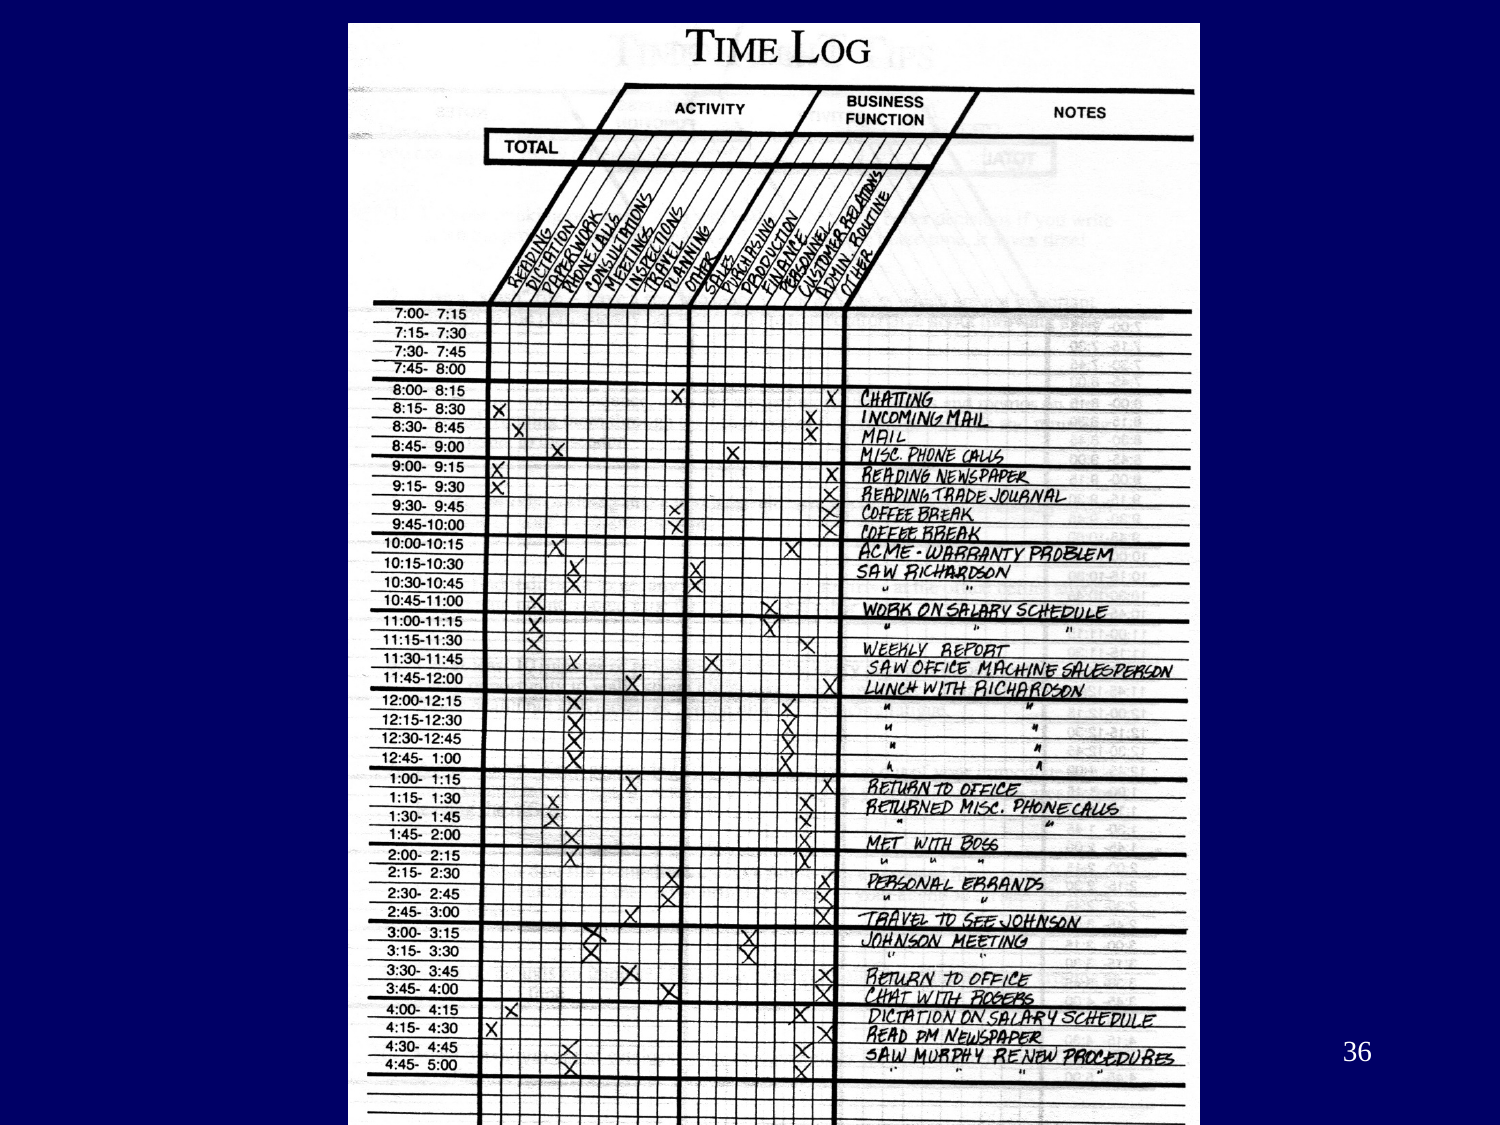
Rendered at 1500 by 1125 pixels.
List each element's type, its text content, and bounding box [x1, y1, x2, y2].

slide_number 36 [1204, 1025, 1388, 1100]
picture [348, 23, 1201, 1125]
